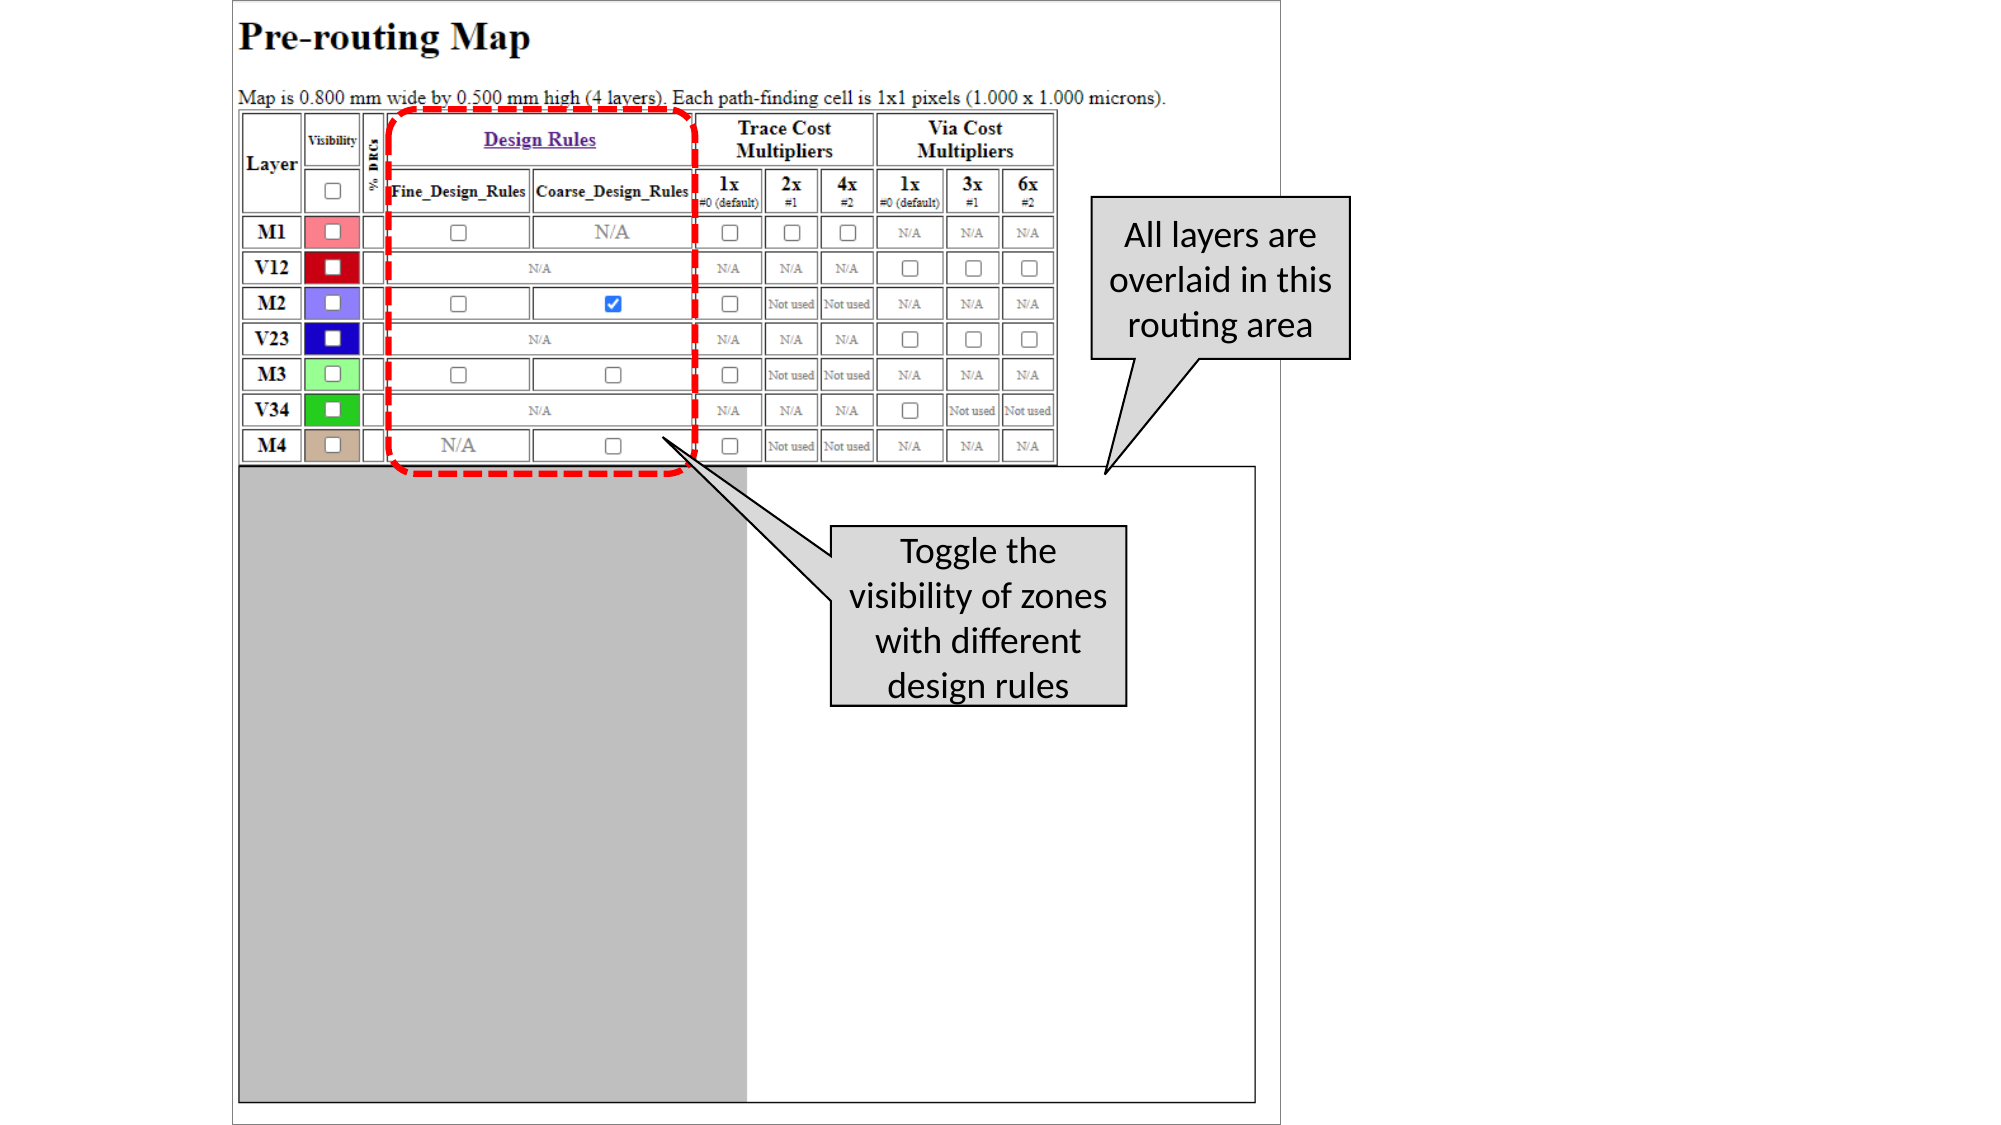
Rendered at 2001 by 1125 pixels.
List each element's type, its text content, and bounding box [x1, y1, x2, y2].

picture [232, 0, 1281, 1125]
text_box All layers are overlaid in this routing area [1281, 195, 1351, 360]
